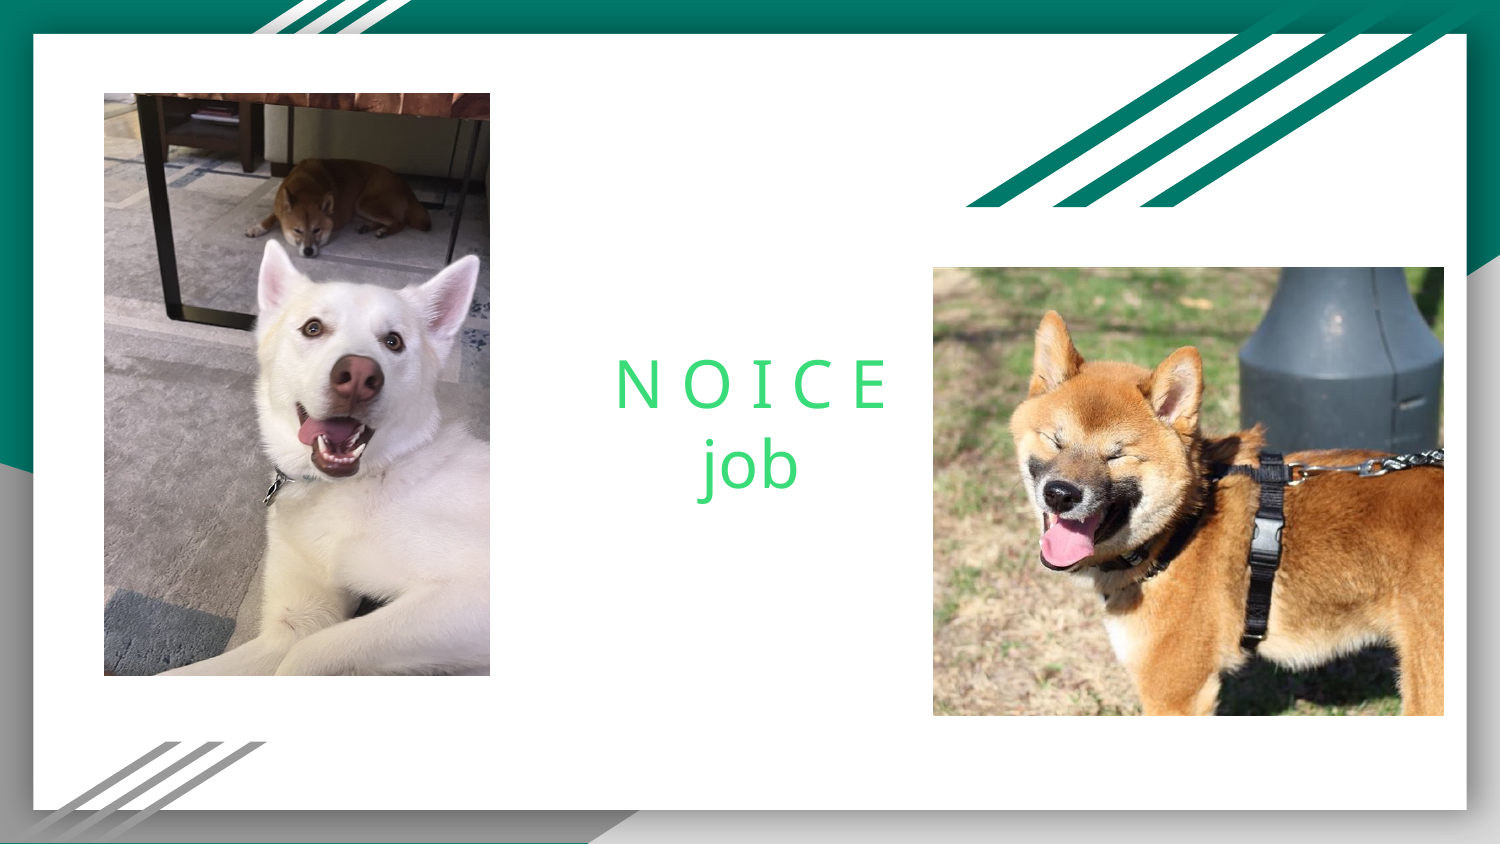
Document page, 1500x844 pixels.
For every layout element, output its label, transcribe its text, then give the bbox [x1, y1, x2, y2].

picture [933, 267, 1444, 717]
picture [103, 93, 490, 676]
title N O I C E job [494, 213, 1274, 630]
